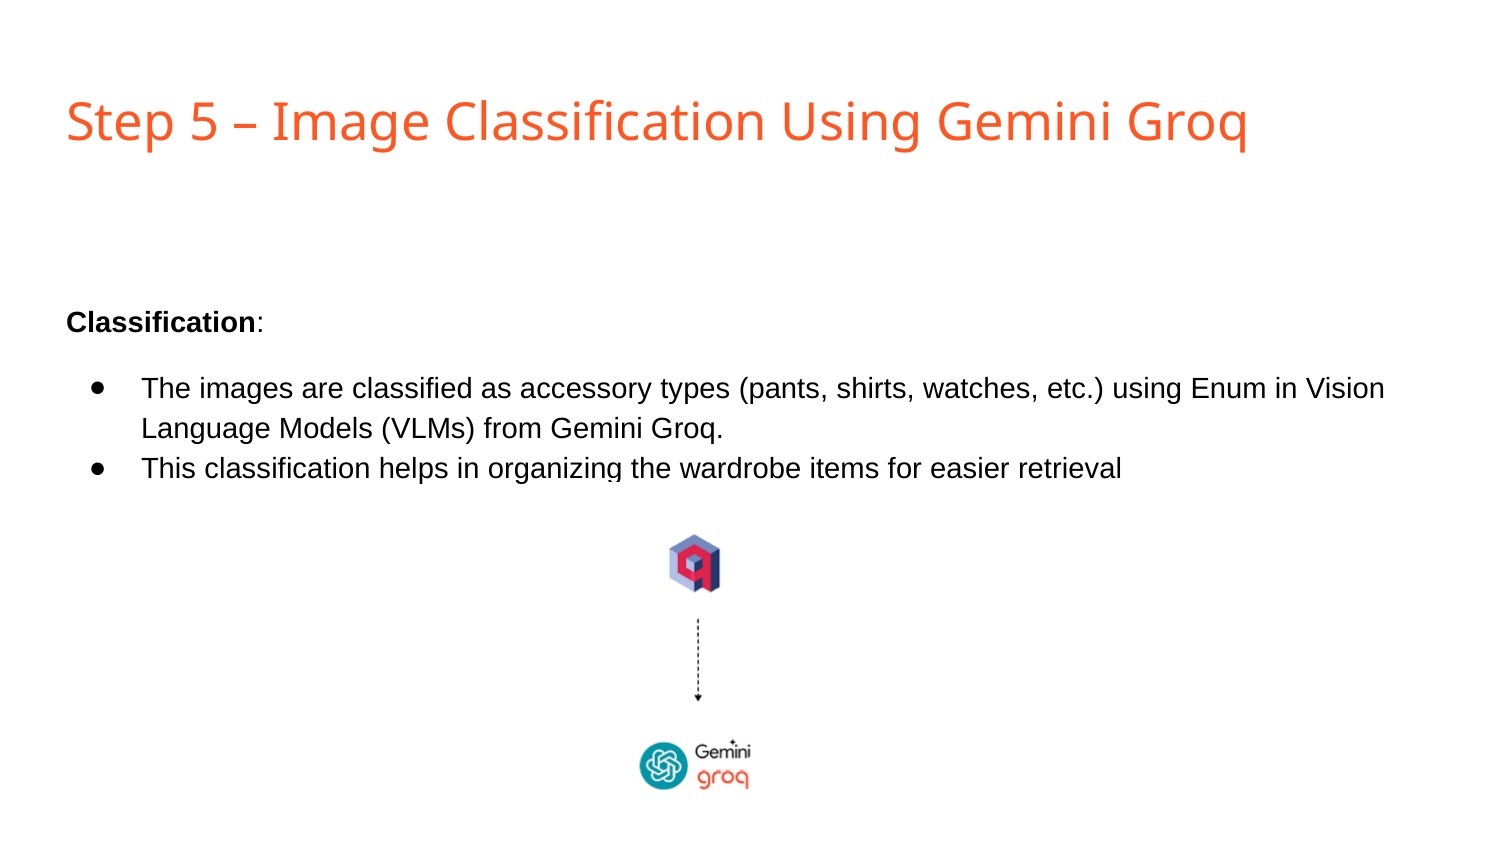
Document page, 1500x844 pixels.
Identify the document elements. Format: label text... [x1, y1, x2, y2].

title Step 5 – Image Classification Using Gemini Groq [51, 72, 1449, 167]
picture [583, 481, 805, 844]
list Classification: The images are classified as accessory types (pants, shirts, watches, etc.) using Enum in Vision Language Models (VLMs) from Gemini Groq. This classification helps in organizing the wardrobe items for easier retrieval [51, 283, 1449, 844]
